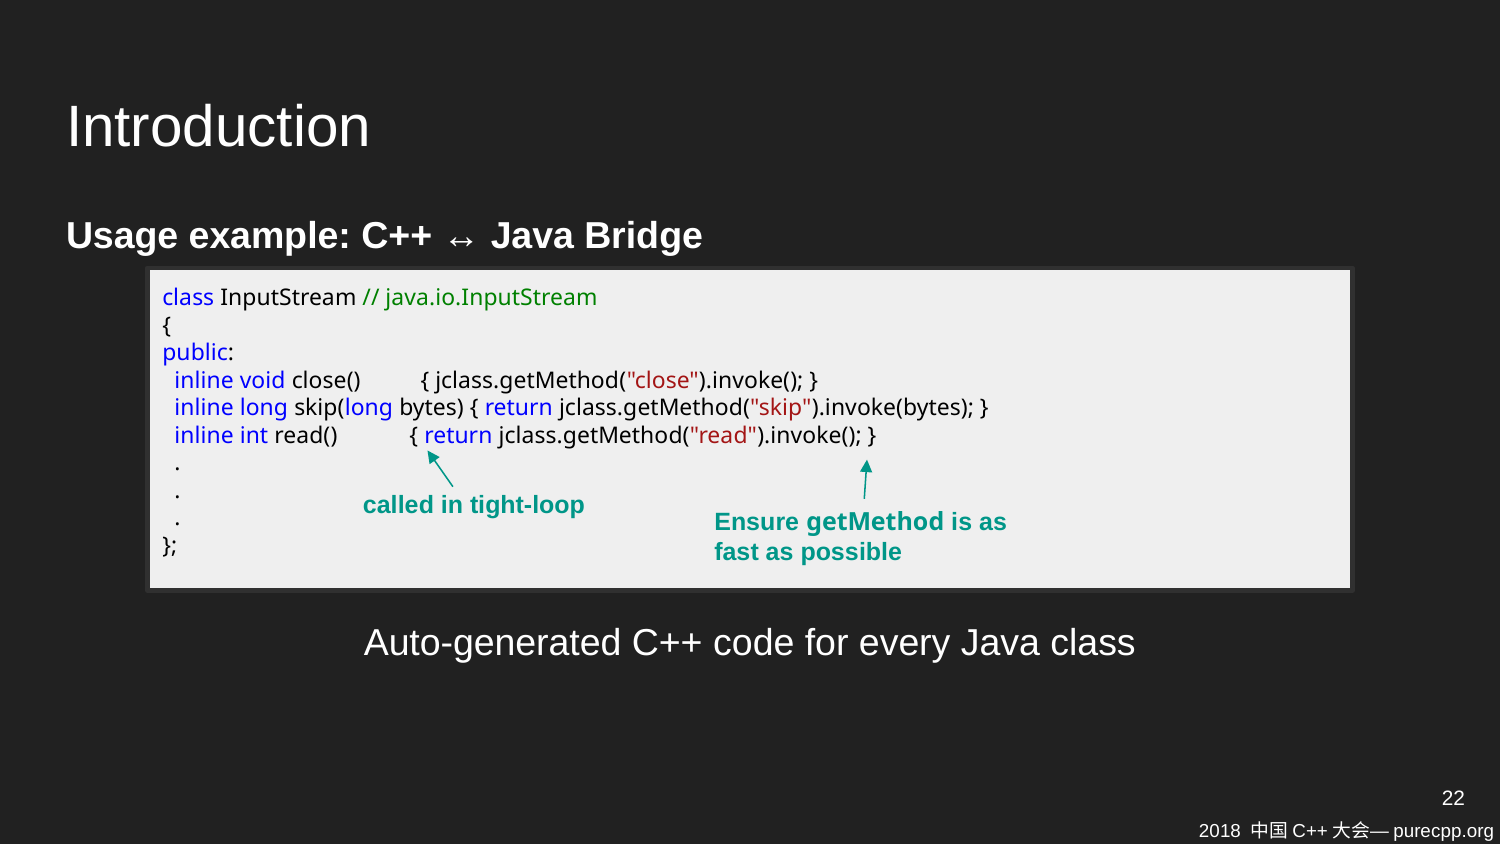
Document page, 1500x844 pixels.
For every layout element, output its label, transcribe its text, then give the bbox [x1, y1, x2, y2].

slide_number 22 [1389, 764, 1480, 830]
list Auto-generated C++ code for every Java class [51, 596, 1449, 665]
title Introduction [51, 72, 1449, 167]
text_box class InputStream // java.io.InputStream { public: inline void close() { jclass.getMethod("close").invoke(); } inline long skip(long bytes) { return jclass.getMethod("skip").invoke(bytes); } inline int read() { return jclass.getMethod("read").invoke(); } . . . }; [147, 267, 1353, 591]
list Usage example: C++ ↔ Java Bridge [51, 189, 1449, 276]
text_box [347, 450, 623, 533]
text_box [699, 459, 1033, 550]
